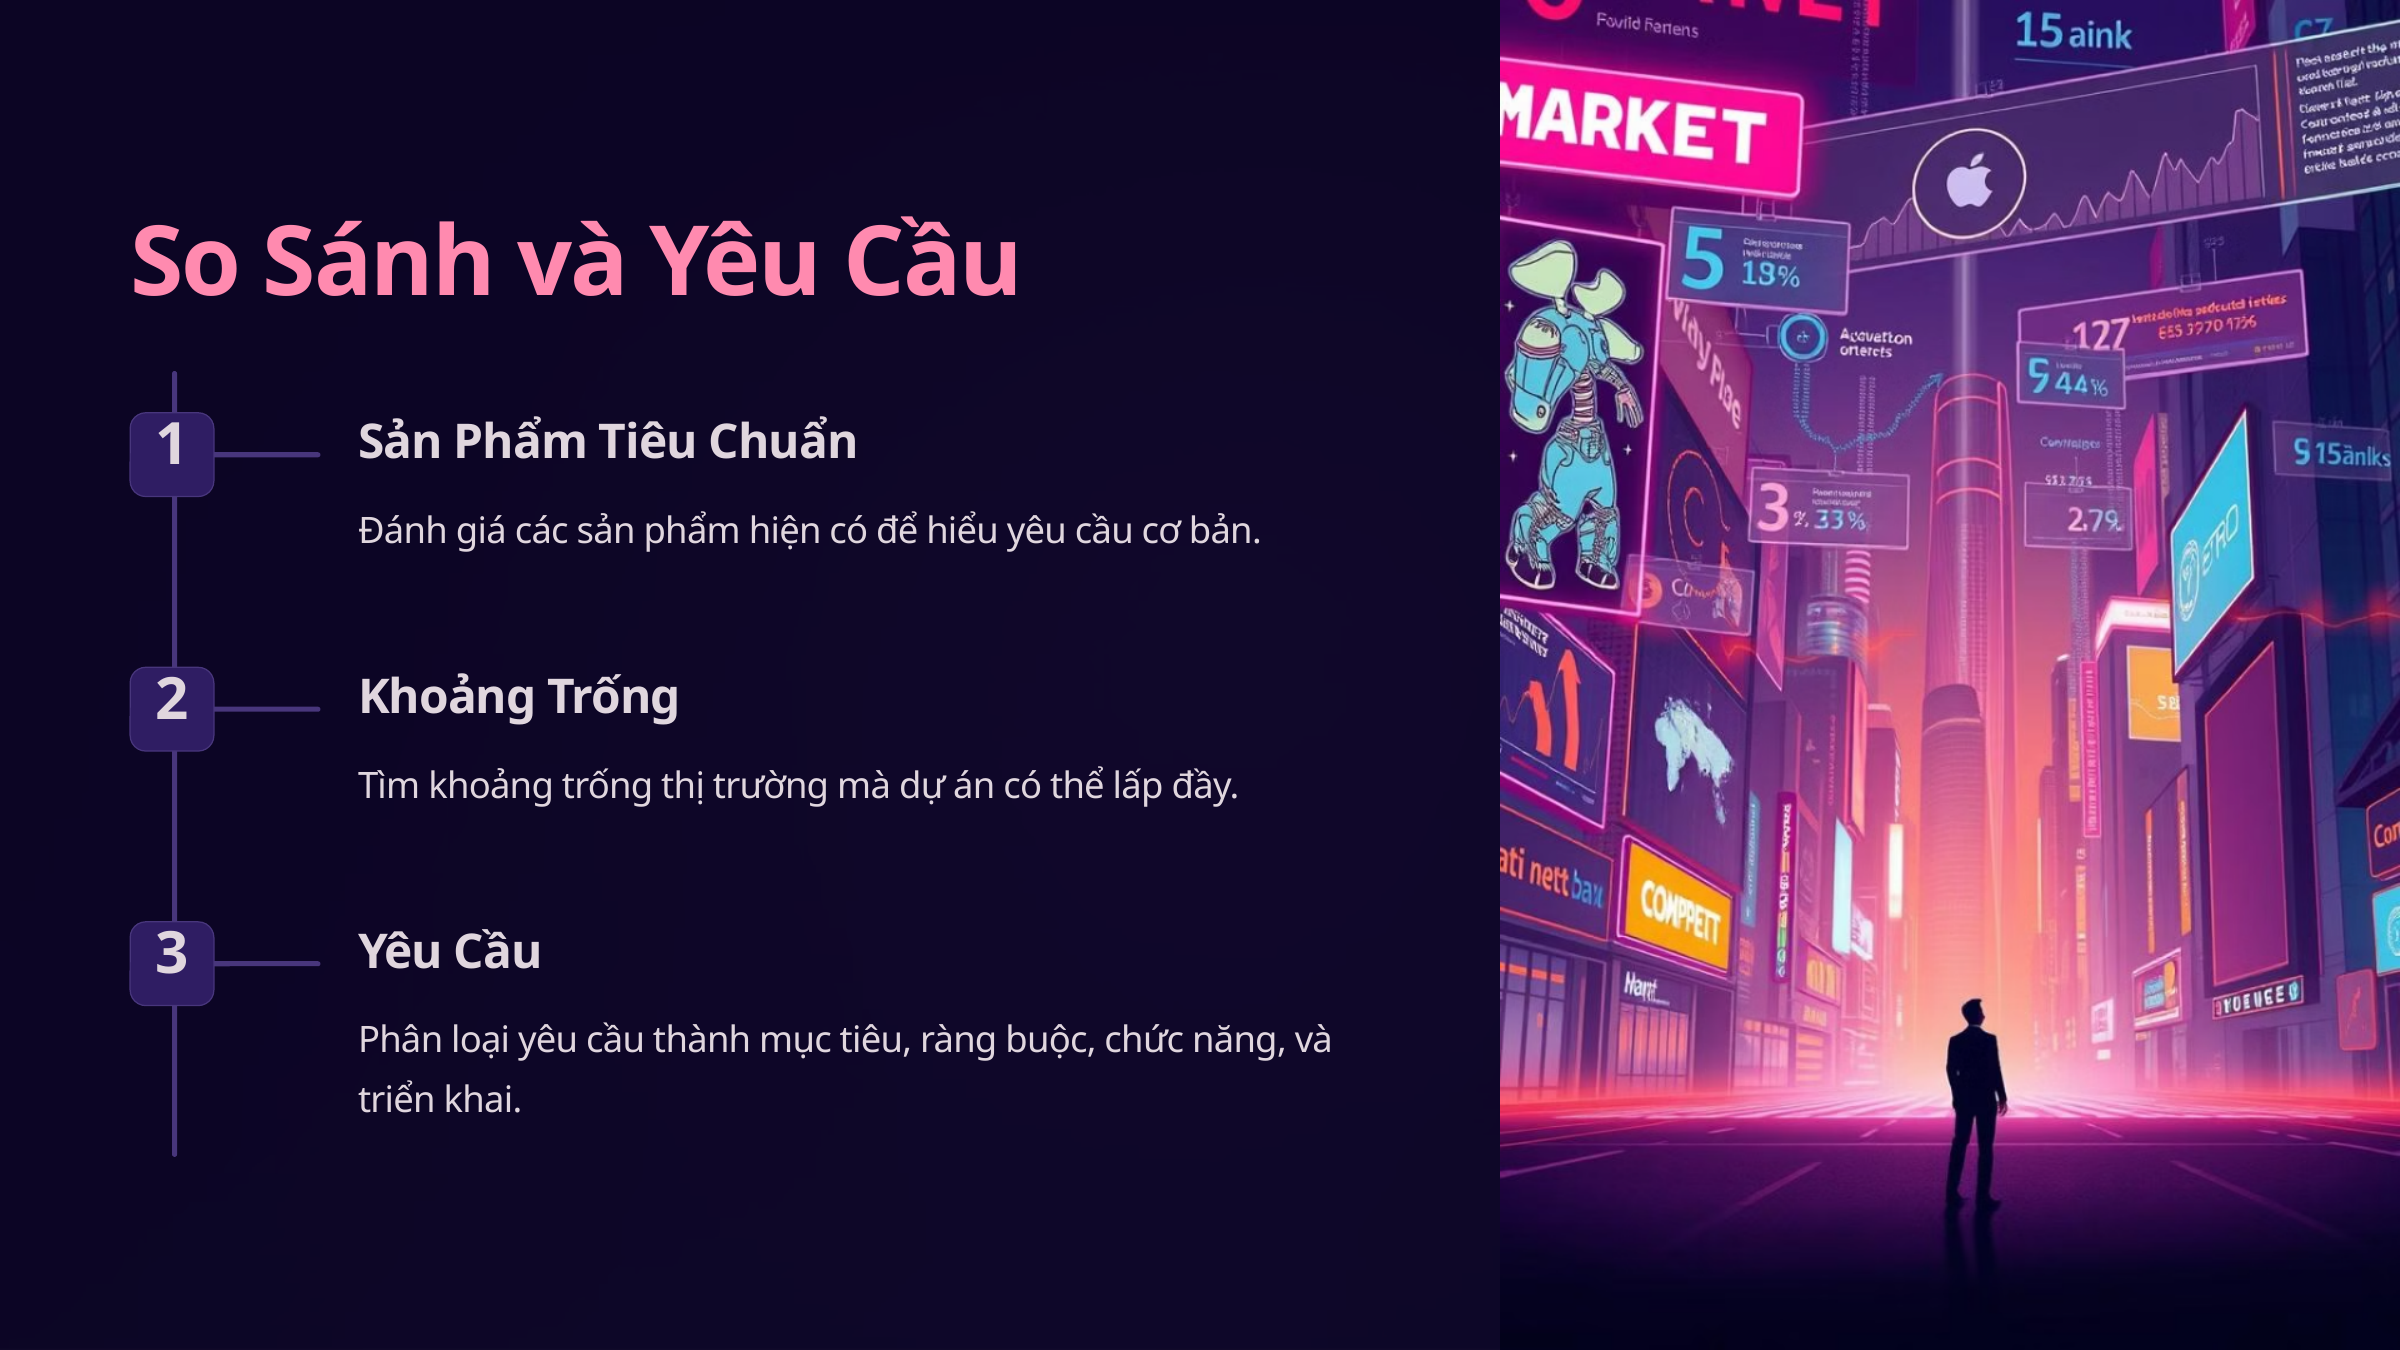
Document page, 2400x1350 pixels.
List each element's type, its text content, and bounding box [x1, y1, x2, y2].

text_box So Sánh và Yêu Cầu [130, 193, 1107, 316]
text_box [214, 706, 321, 712]
text_box [130, 667, 214, 752]
text_box [172, 371, 178, 412]
text_box Yêu Cầu [358, 917, 847, 979]
text_box [214, 961, 321, 967]
text_box 1 [142, 418, 202, 492]
text_box [172, 497, 178, 667]
text_box [172, 1006, 178, 1157]
text_box Tìm khoảng trống thị trường mà dự án có thể lấp đầy. [358, 746, 1370, 806]
text_box Đánh giá các sản phẩm hiện có để hiểu yêu cầu cơ bản. [358, 491, 1370, 551]
text_box [130, 921, 214, 1006]
text_box [214, 452, 321, 458]
text_box [130, 412, 214, 497]
text_box 3 [142, 927, 202, 1001]
text_box Phân loại yêu cầu thành mục tiêu, ràng buộc, chức năng, và triển khai. [358, 1000, 1370, 1120]
text_box Sản Phẩm Tiêu Chuẩn [358, 408, 847, 470]
text_box Khoảng Trống [358, 662, 847, 724]
picture [1499, 0, 2400, 1350]
text_box [172, 752, 178, 921]
text_box 2 [142, 672, 202, 746]
